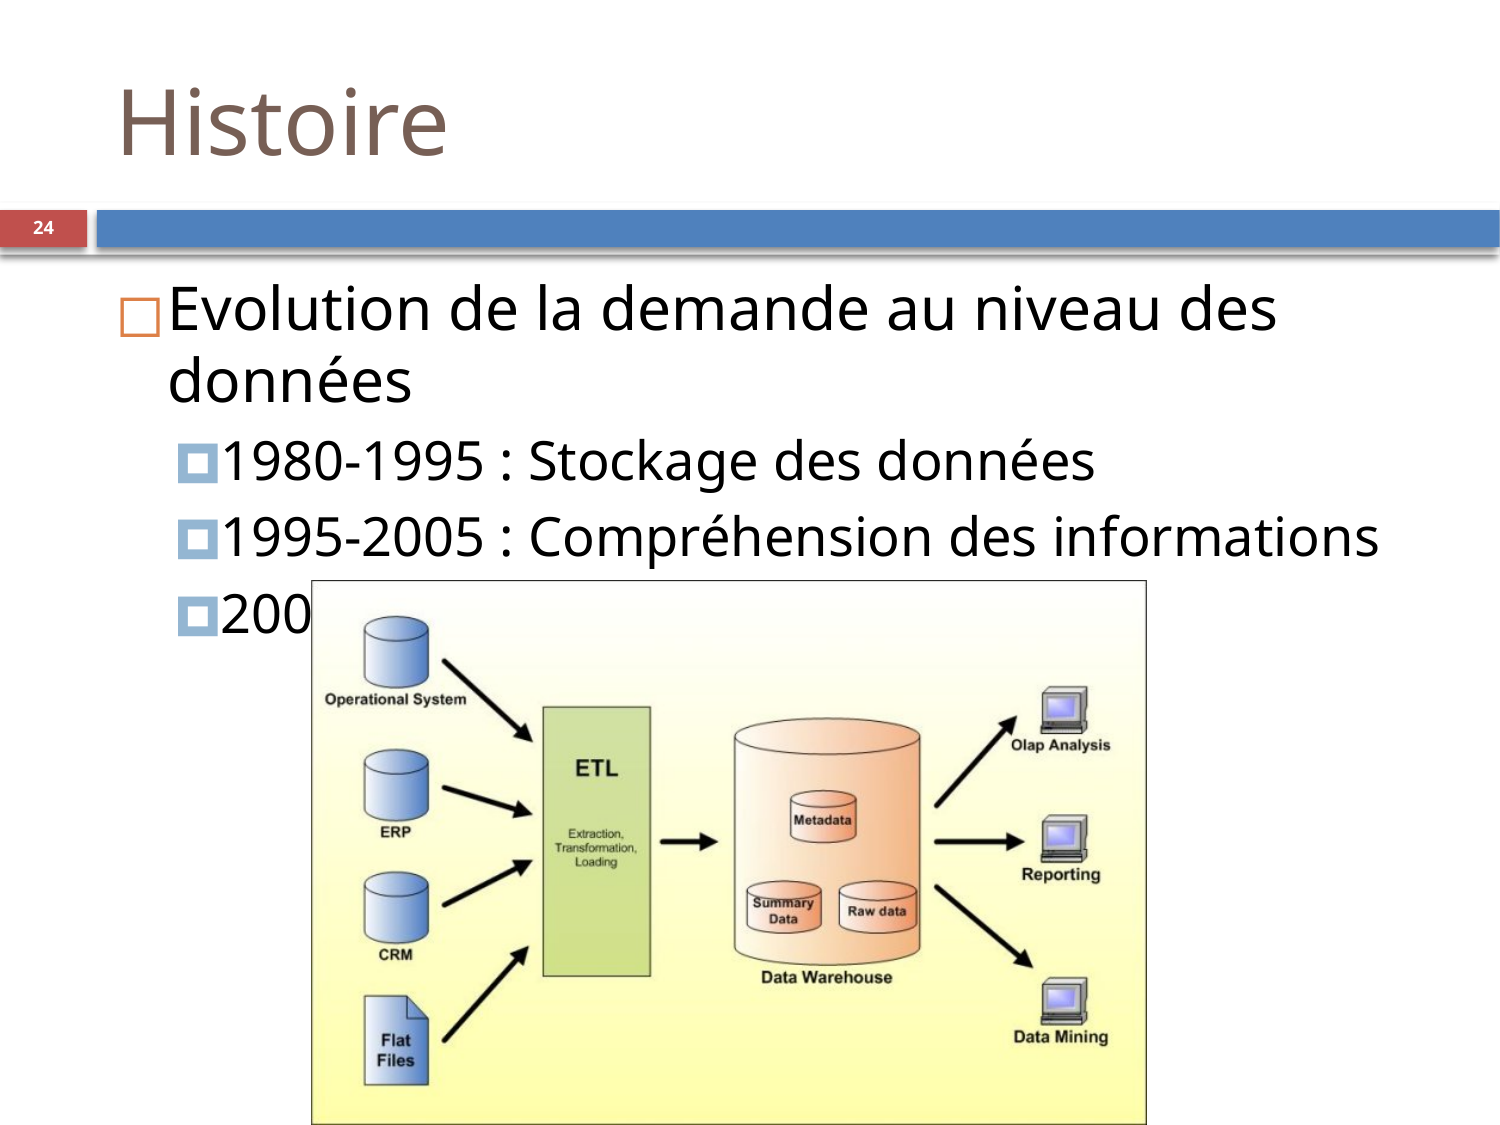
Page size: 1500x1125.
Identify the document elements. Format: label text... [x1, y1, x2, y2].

picture [311, 580, 1147, 1125]
text_box Histoire [100, 37, 1438, 200]
text_box Evolution de la demande au niveau des données 1980-1995 : Stockage des données 1995-2005 : Compréhension des informations 2005-2010 : Fiabilité du contenu [100, 262, 1438, 1065]
text_box ‹#› [0, 208, 88, 249]
